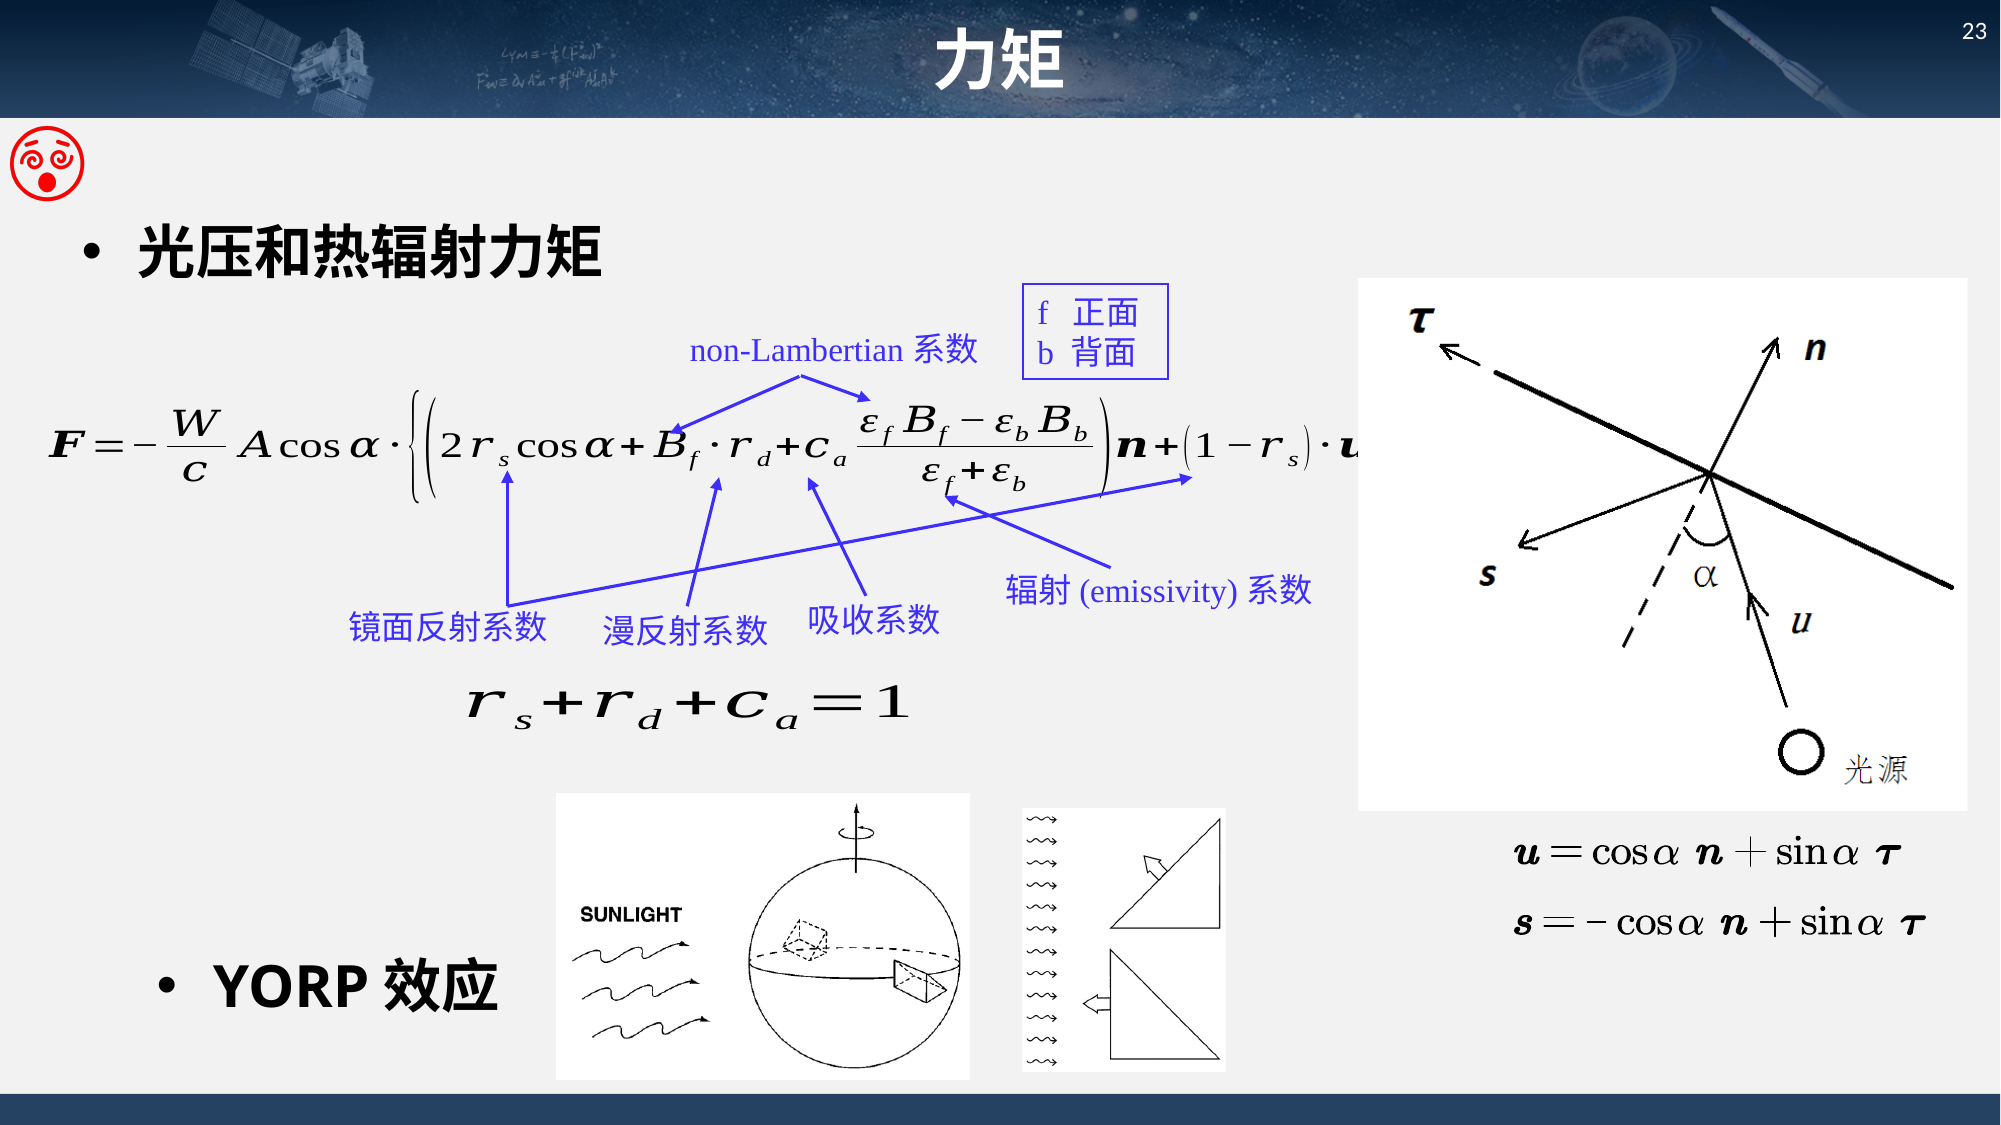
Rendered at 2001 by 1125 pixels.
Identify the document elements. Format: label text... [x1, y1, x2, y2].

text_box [46, 284, 1357, 658]
text_box 光压和热辐射力矩 YORP效应 [66, 658, 1933, 1027]
text_box 力矩 [0, 0, 2000, 117]
text_box 光压和热辐射力矩 YORP效应 [66, 172, 1933, 284]
picture [1022, 808, 1226, 1072]
picture [1357, 278, 1968, 811]
picture [0, 0, 2001, 211]
picture [556, 793, 970, 1080]
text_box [1509, 822, 1931, 955]
